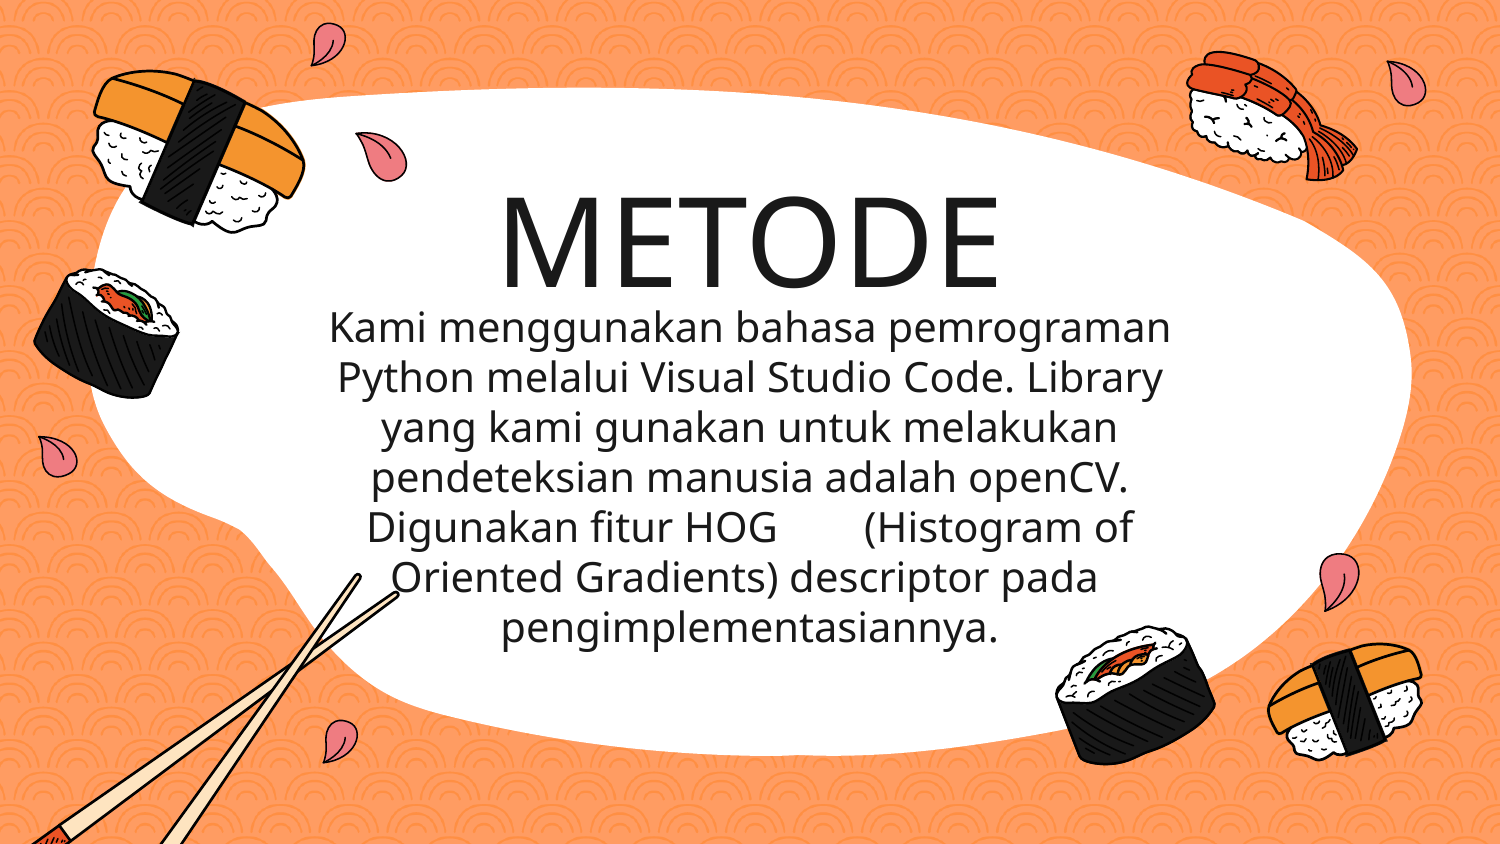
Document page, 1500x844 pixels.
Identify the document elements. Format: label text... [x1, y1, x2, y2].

picture [0, 0, 1500, 844]
subtitle Kami menggunakan bahasa pemrograman Python melalui Visual Studio Code. Library yang kami gunakan untuk melakukan pendeteksian manusia adalah openCV. Digunakan fitur HOG (Histogram of Oriented Gradients) descriptor pada pengimplementasiannya. [292, 307, 1208, 645]
title METODE [118, 168, 1382, 307]
picture [71, 701, 262, 844]
